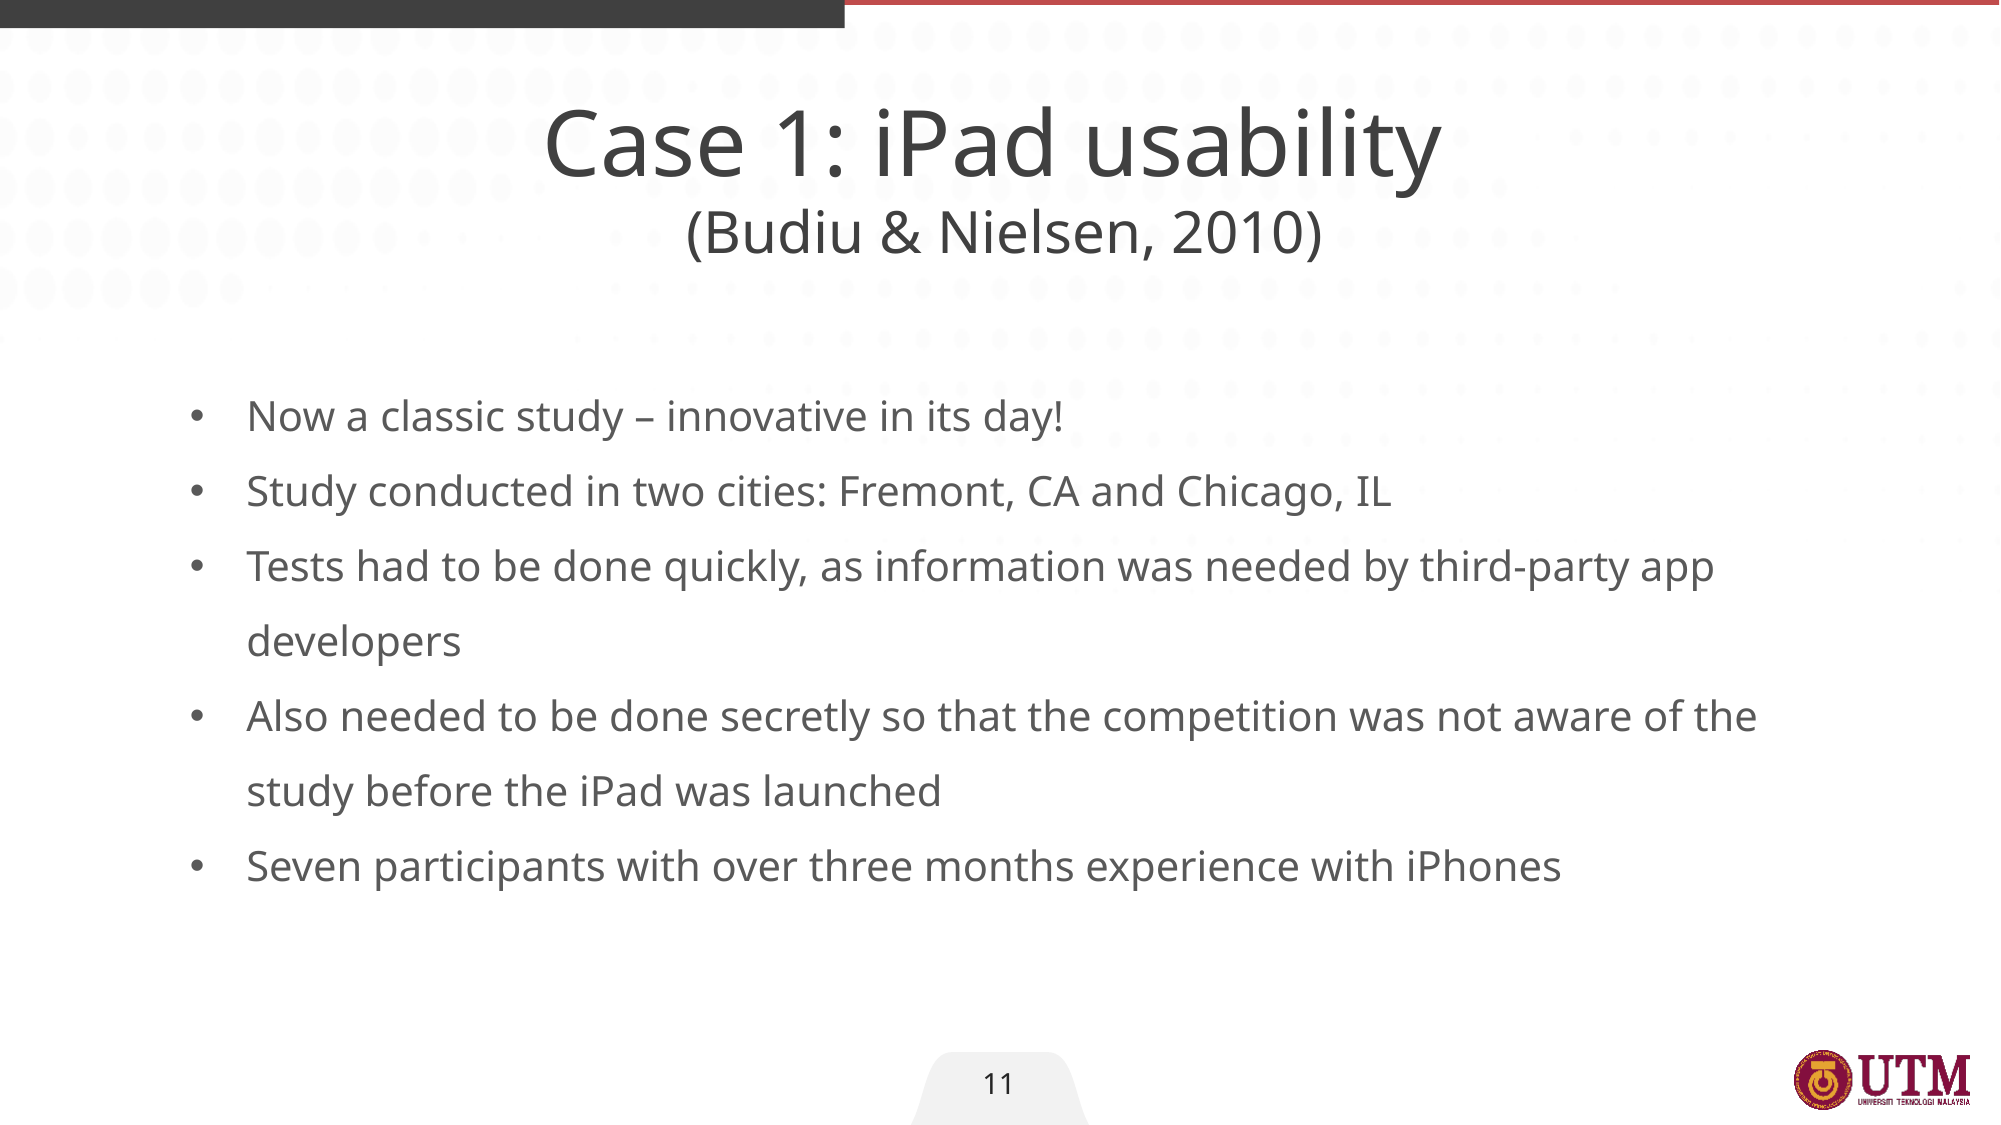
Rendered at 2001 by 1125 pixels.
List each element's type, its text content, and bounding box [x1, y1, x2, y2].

text_box Case 1: iPad usability (Budiu & Nielsen, 2010) [50, 77, 1960, 273]
picture [0, 0, 2001, 645]
picture [1794, 1050, 1970, 1110]
slide_number 11 [774, 1055, 1225, 1116]
text_box Now a classic study – innovative in its day! Study conducted in two cities: Fremont, CA and Chicago, IL Tests had to be done quickly, as information was needed by third-party app developers Also needed to be done secretly so that the competition was not aware of the study before the iPad was launched Seven participants with over three months experience with iPhones [175, 357, 1834, 973]
